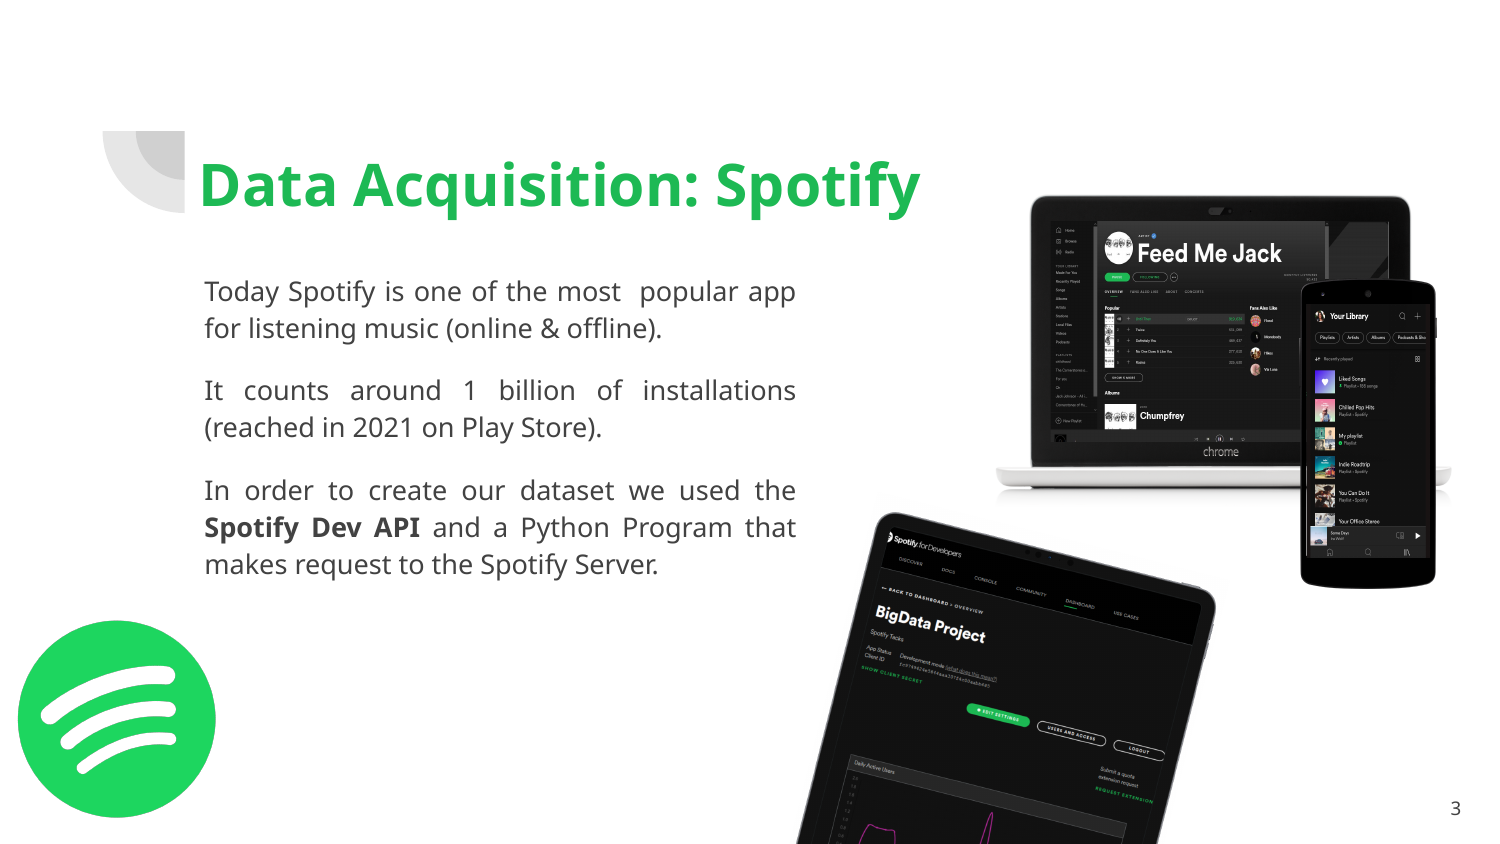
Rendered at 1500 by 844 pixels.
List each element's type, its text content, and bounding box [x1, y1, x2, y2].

picture [789, 492, 1230, 844]
slide_number ‹#› [1386, 777, 1477, 842]
title Data Acquisition: Spotify [183, 132, 982, 213]
list Today Spotify is one of the most popular app for listening music (online & offline). It counts around 1 billion of installations (reached in 2021 on Play Store). In order to create our dataset we used the Spotify Dev API and a Python Program that makes request to the Spotify Server. [189, 254, 812, 620]
picture [0, 589, 248, 844]
picture [995, 194, 1452, 589]
